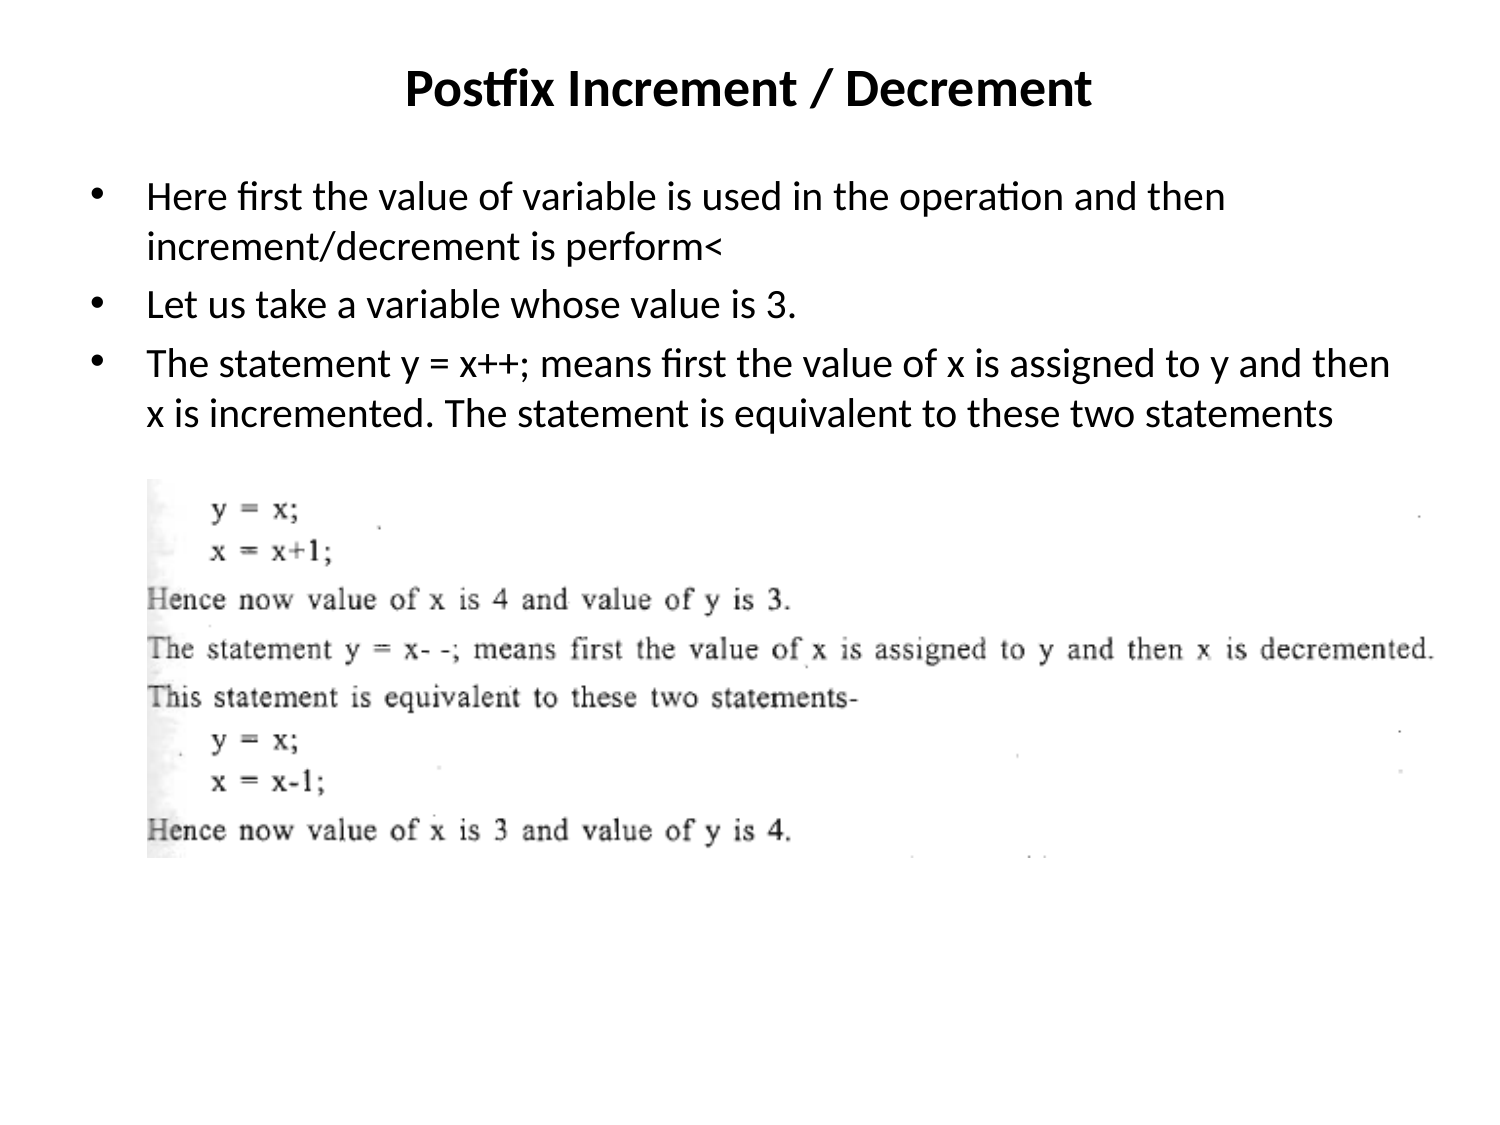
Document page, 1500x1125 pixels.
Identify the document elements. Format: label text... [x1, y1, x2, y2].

title Postfix Increment / Decrement [75, 45, 1425, 126]
list Here first the value of variable is used in the operation and then increment/decrement is perform< Let us take a variable whose value is 3. The statement y = x++; means first the value of x is assigned to y and then x is incremented. The statement is equivalent to these two statements [75, 160, 1425, 1005]
picture [147, 479, 1446, 859]
